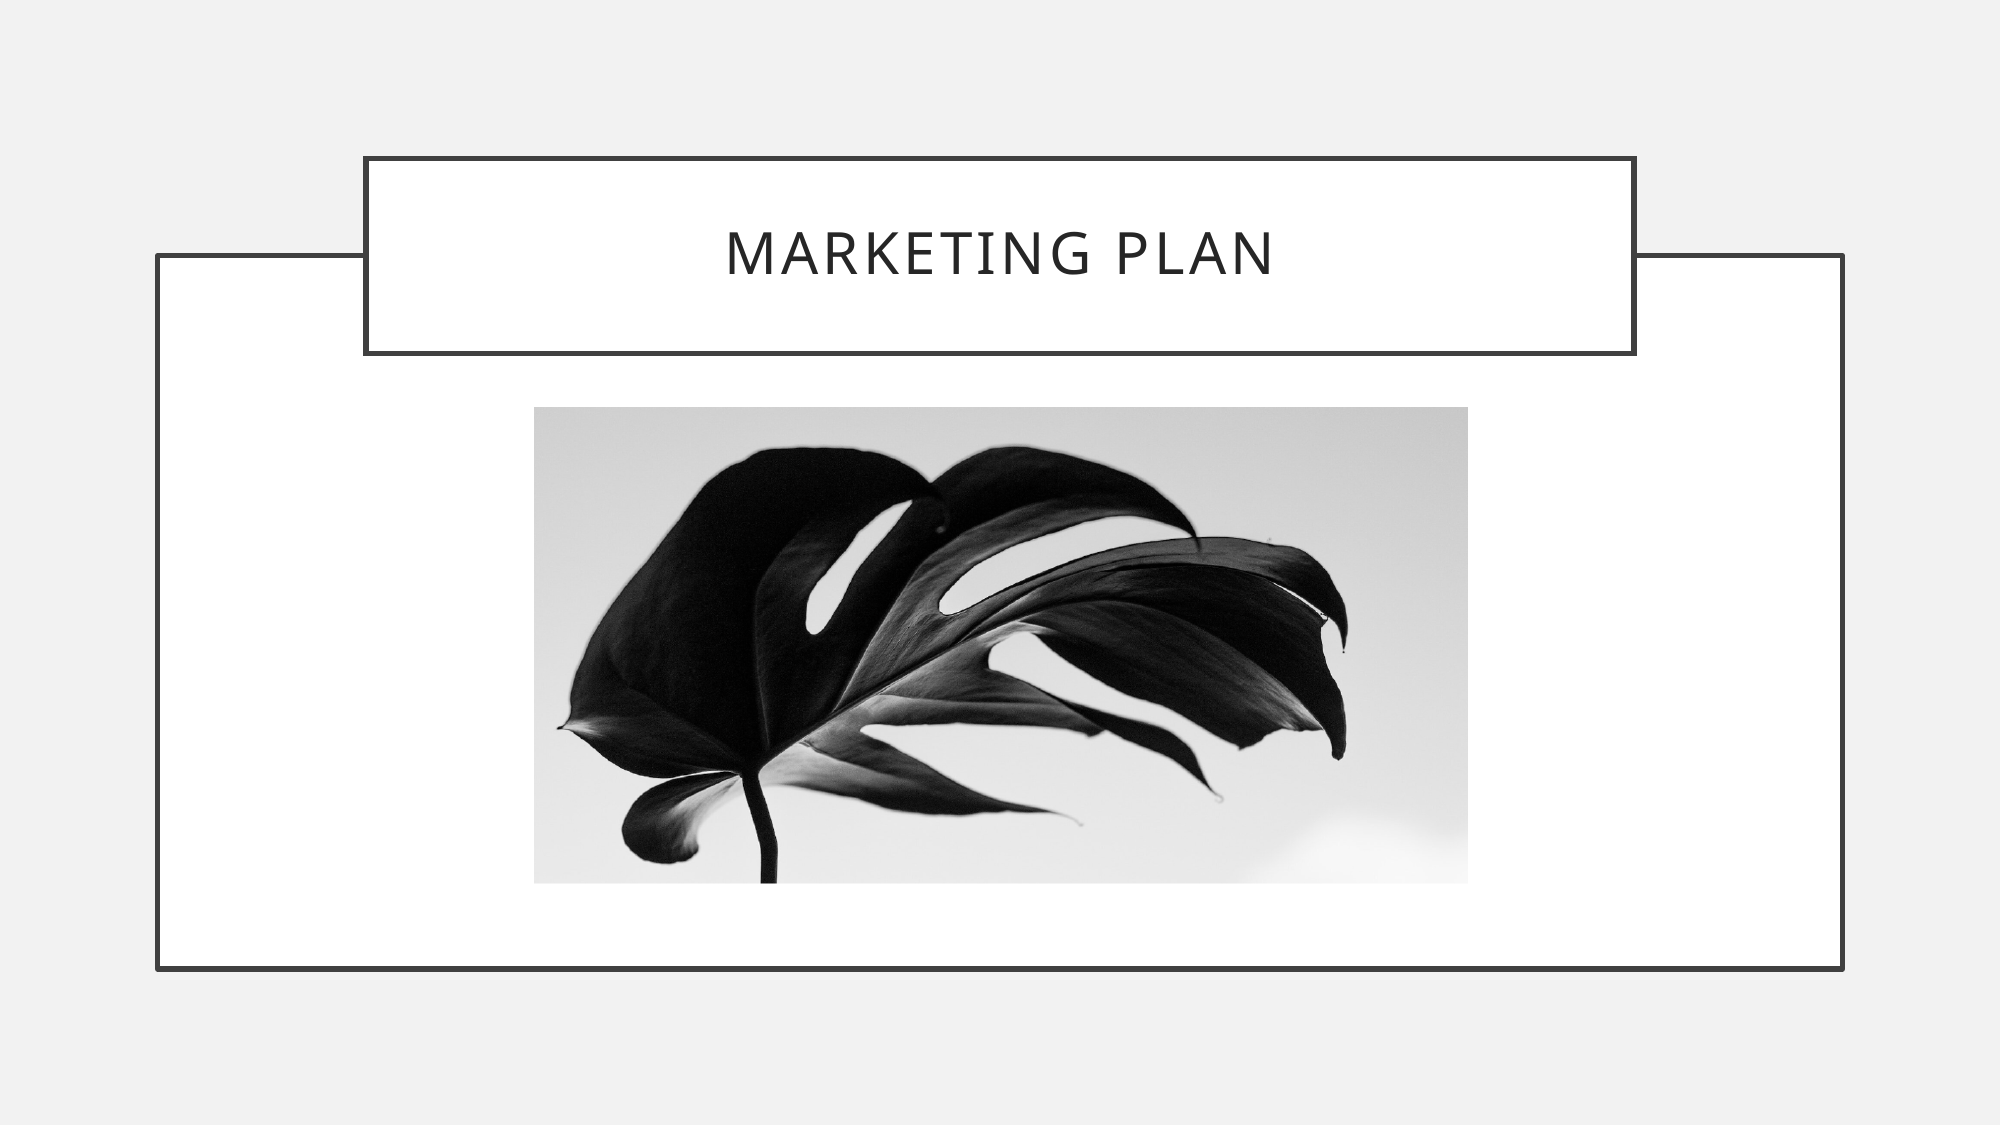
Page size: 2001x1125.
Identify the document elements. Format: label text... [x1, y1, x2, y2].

text_box [156, 255, 1843, 970]
picture [534, 407, 1468, 888]
title Marketing Plan [363, 156, 1637, 356]
